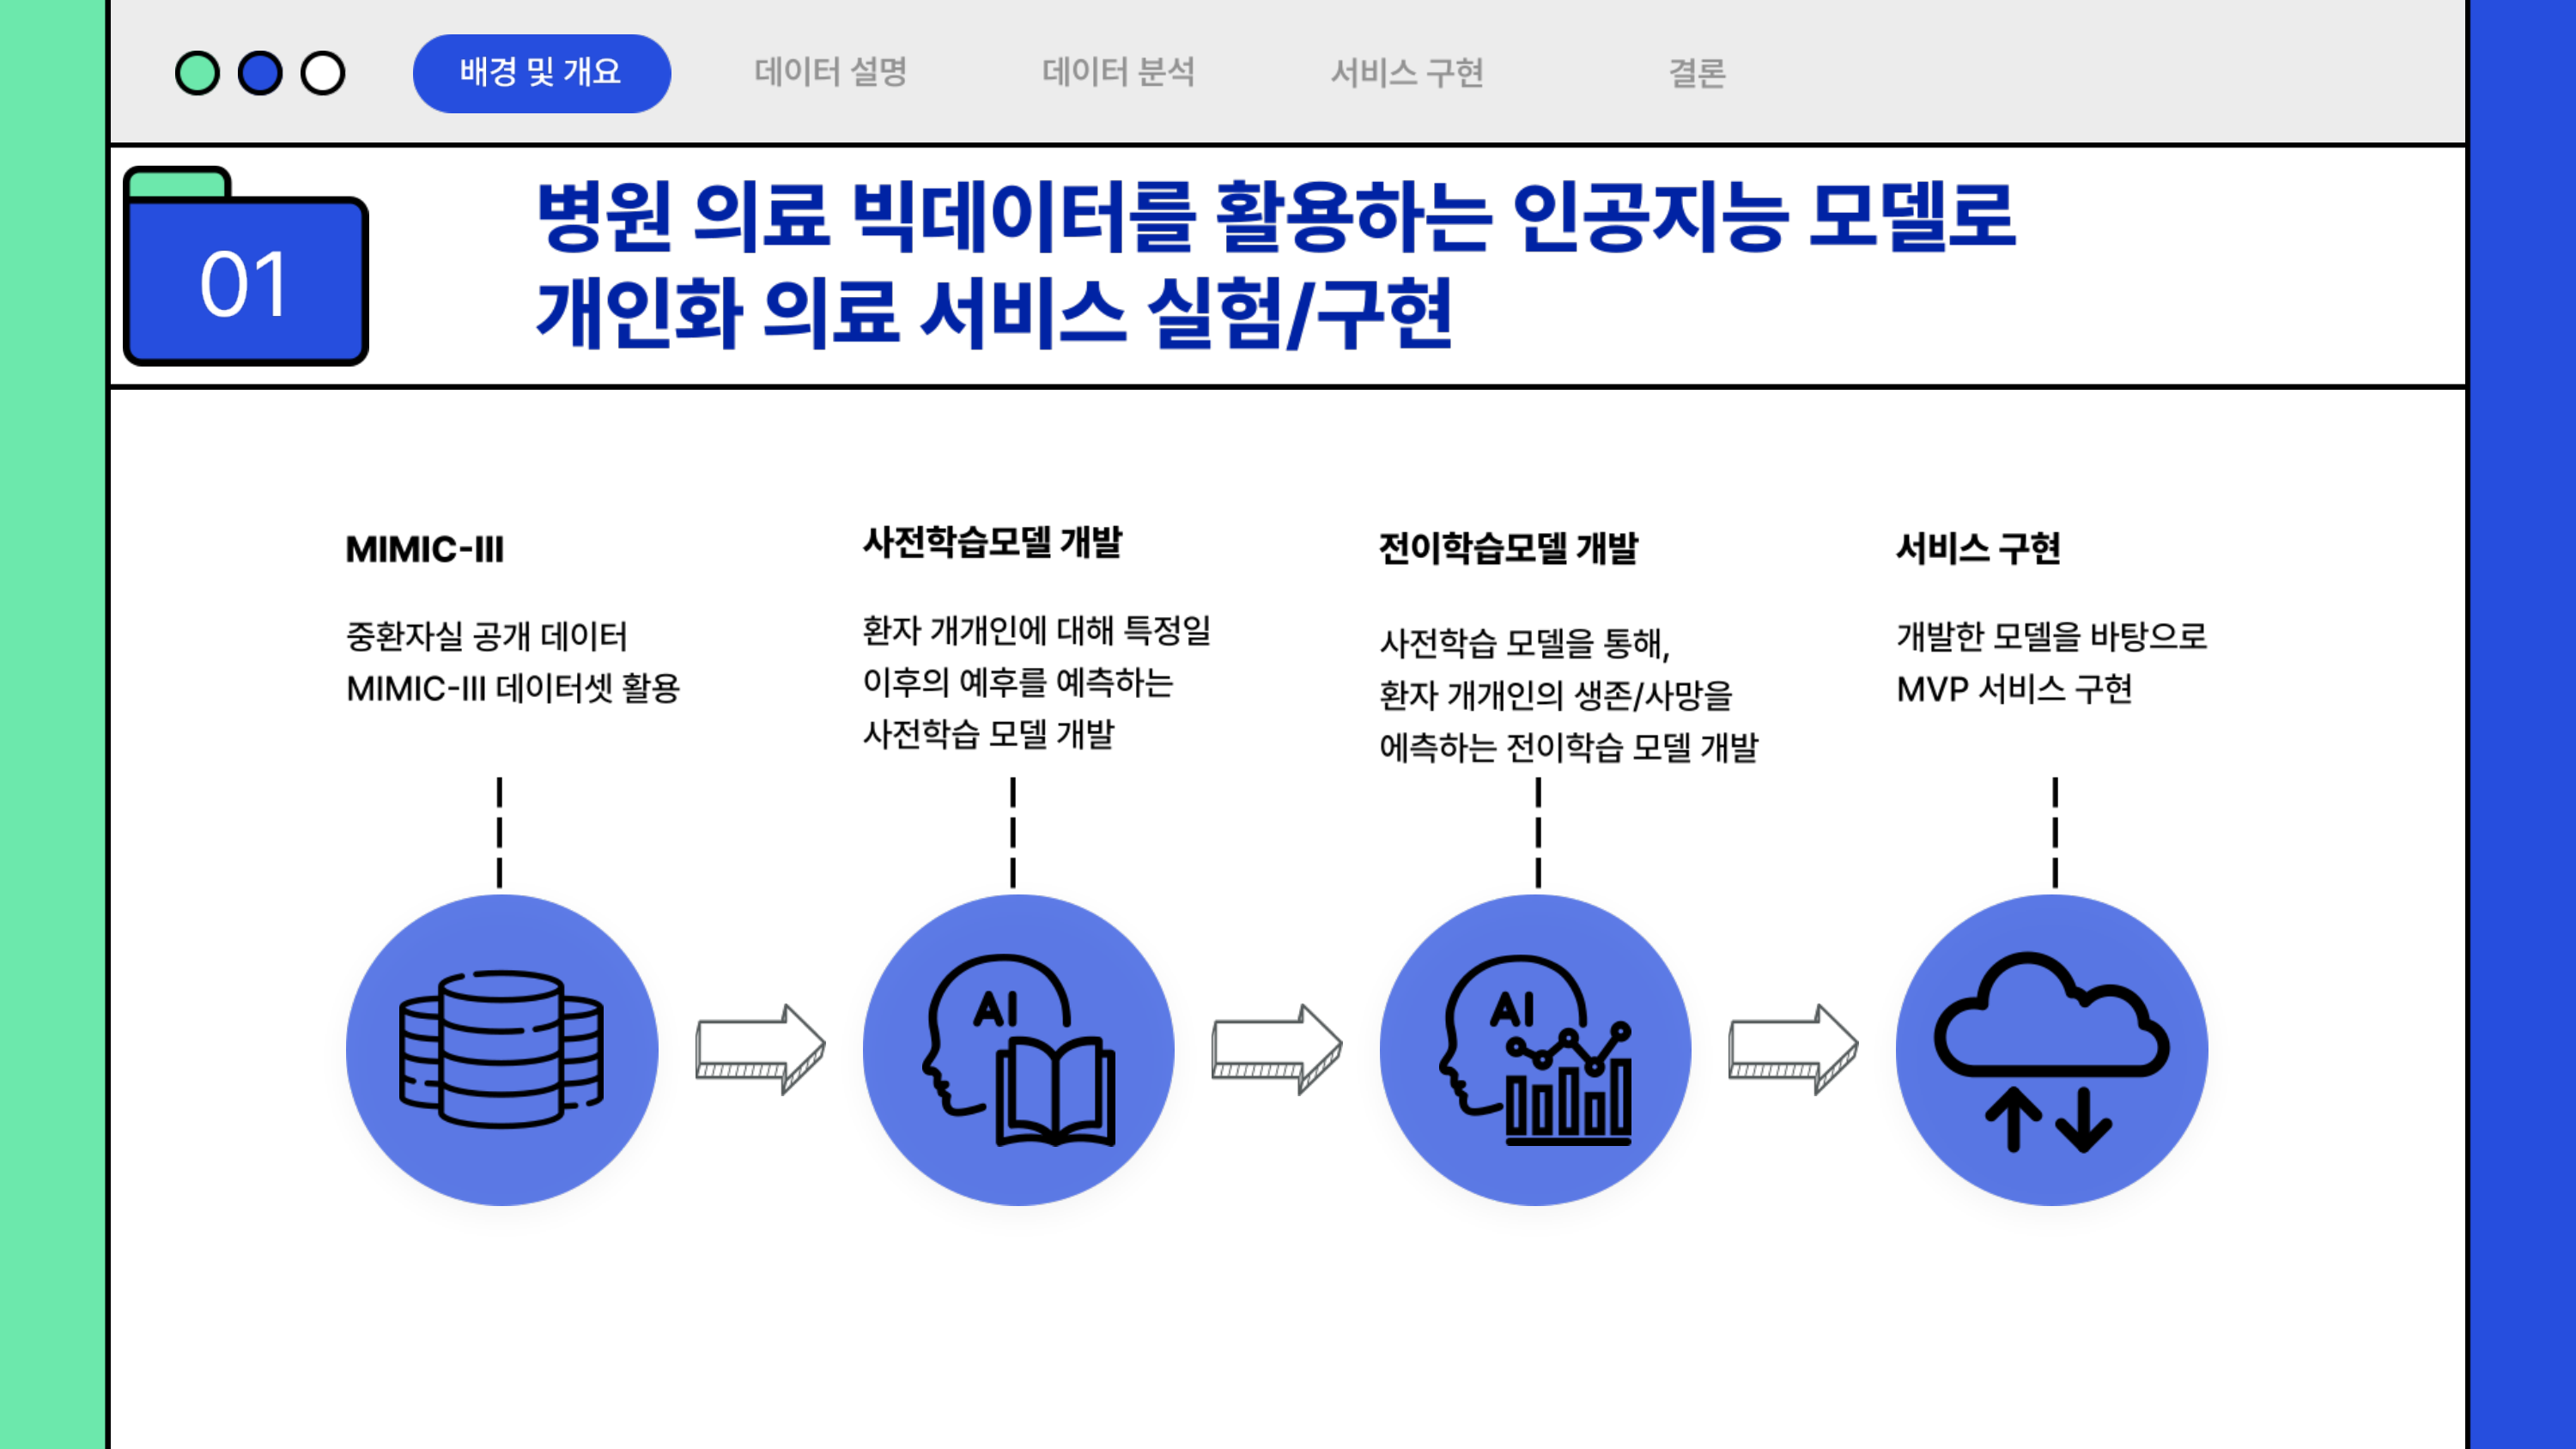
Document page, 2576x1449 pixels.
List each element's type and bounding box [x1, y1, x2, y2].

picture [510, 31, 2110, 442]
text_box [953, 833, 1072, 839]
text_box [238, 51, 284, 97]
picture [698, 38, 957, 125]
text_box [116, 142, 507, 390]
text_box [346, 894, 659, 1206]
text_box [863, 518, 1230, 760]
text_box [1379, 894, 1692, 1206]
text_box [346, 524, 714, 714]
text_box [0, 0, 111, 1449]
text_box [1896, 894, 2208, 1206]
text_box [1212, 1003, 1343, 1097]
text_box [1379, 524, 1760, 773]
picture [1320, 36, 1515, 128]
text_box [1479, 833, 1598, 839]
text_box [695, 1003, 826, 1097]
text_box [174, 51, 222, 97]
text_box [1996, 833, 2114, 839]
text_box [440, 833, 559, 839]
picture [987, 38, 1247, 125]
text_box [1728, 1003, 1860, 1097]
picture [335, 514, 712, 745]
picture [191, 505, 2364, 1371]
text_box [412, 34, 671, 113]
picture [46, 165, 438, 429]
picture [1884, 511, 2243, 743]
text_box [2465, 0, 2576, 1449]
text_box [2116, 142, 2462, 390]
picture [448, 38, 650, 126]
text_box [1896, 524, 2209, 714]
text_box [301, 51, 347, 97]
text_box [863, 894, 1175, 1206]
text_box [116, 0, 2462, 142]
